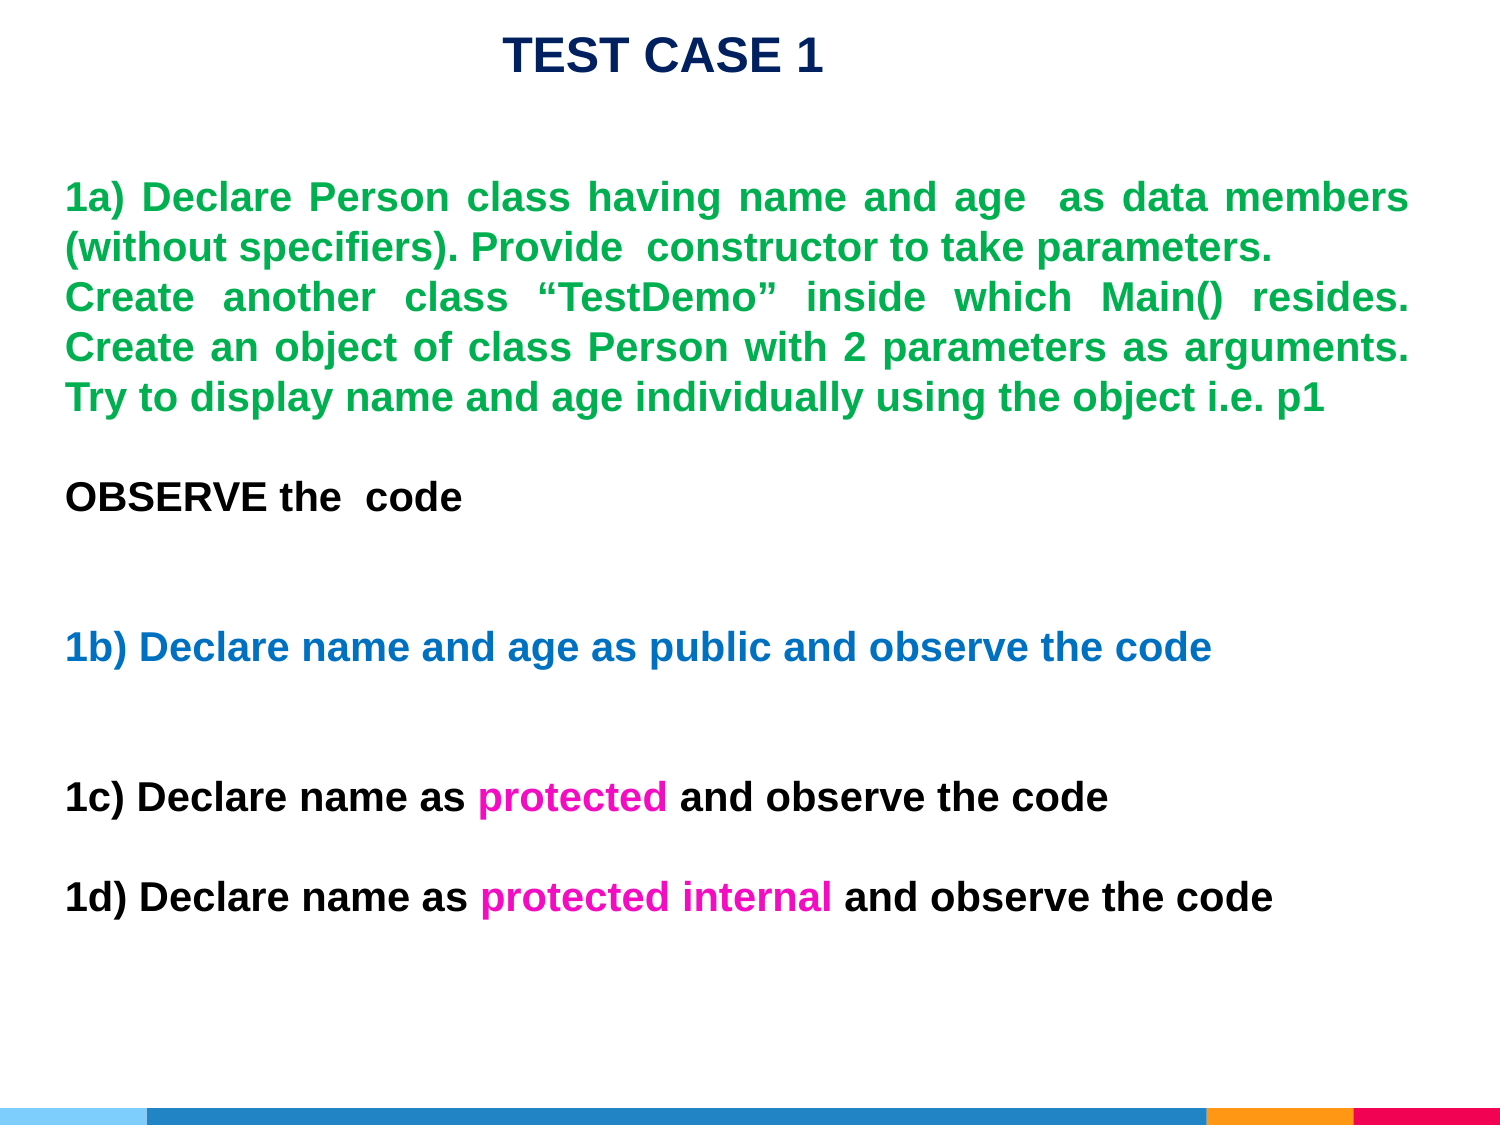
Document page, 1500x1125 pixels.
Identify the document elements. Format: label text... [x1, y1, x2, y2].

text_box TEST CASE 1 [487, 14, 1263, 90]
text_box 1a) Declare Person class having name and age as data members (without specifiers). Provide constructor to take parameters. Create another class “TestDemo” inside which Main() resides. Create an object of class Person with 2 parameters as arguments. Try to display name and age individually using the object i.e. p1 OBSERVE the code 1b) Declare name and age as public and observe the code 1c) Declare name as protected and observe the code 1d) Declare name as protected internal and observe the code [50, 162, 1425, 928]
